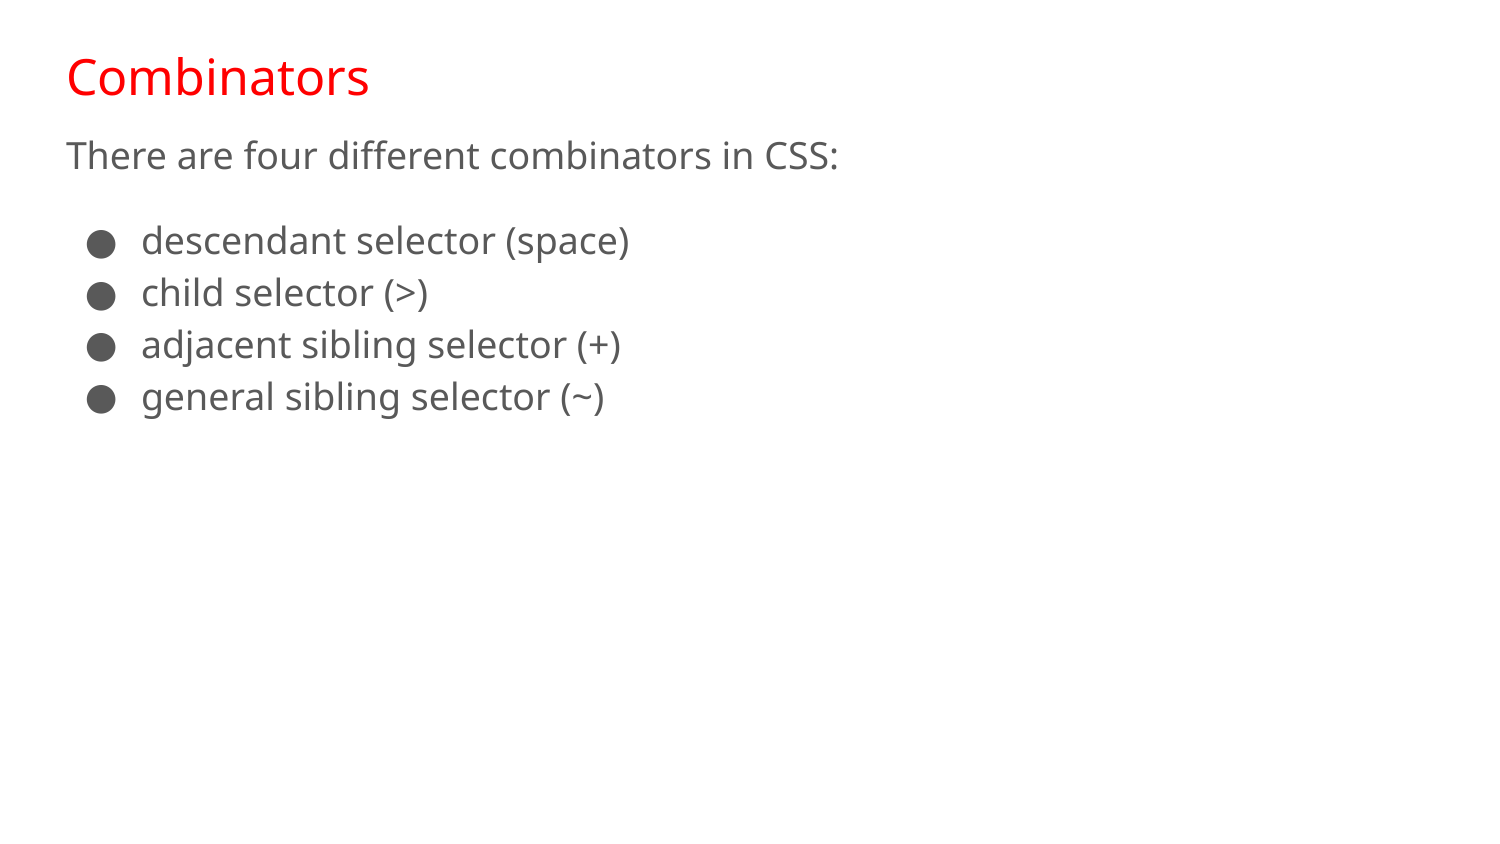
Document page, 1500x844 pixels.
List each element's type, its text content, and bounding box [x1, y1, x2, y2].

title Combinators [51, 0, 1449, 94]
list There are four different combinators in CSS: descendant selector (space) child selector (>) adjacent sibling selector (+) general sibling selector (~) [51, 110, 1449, 844]
